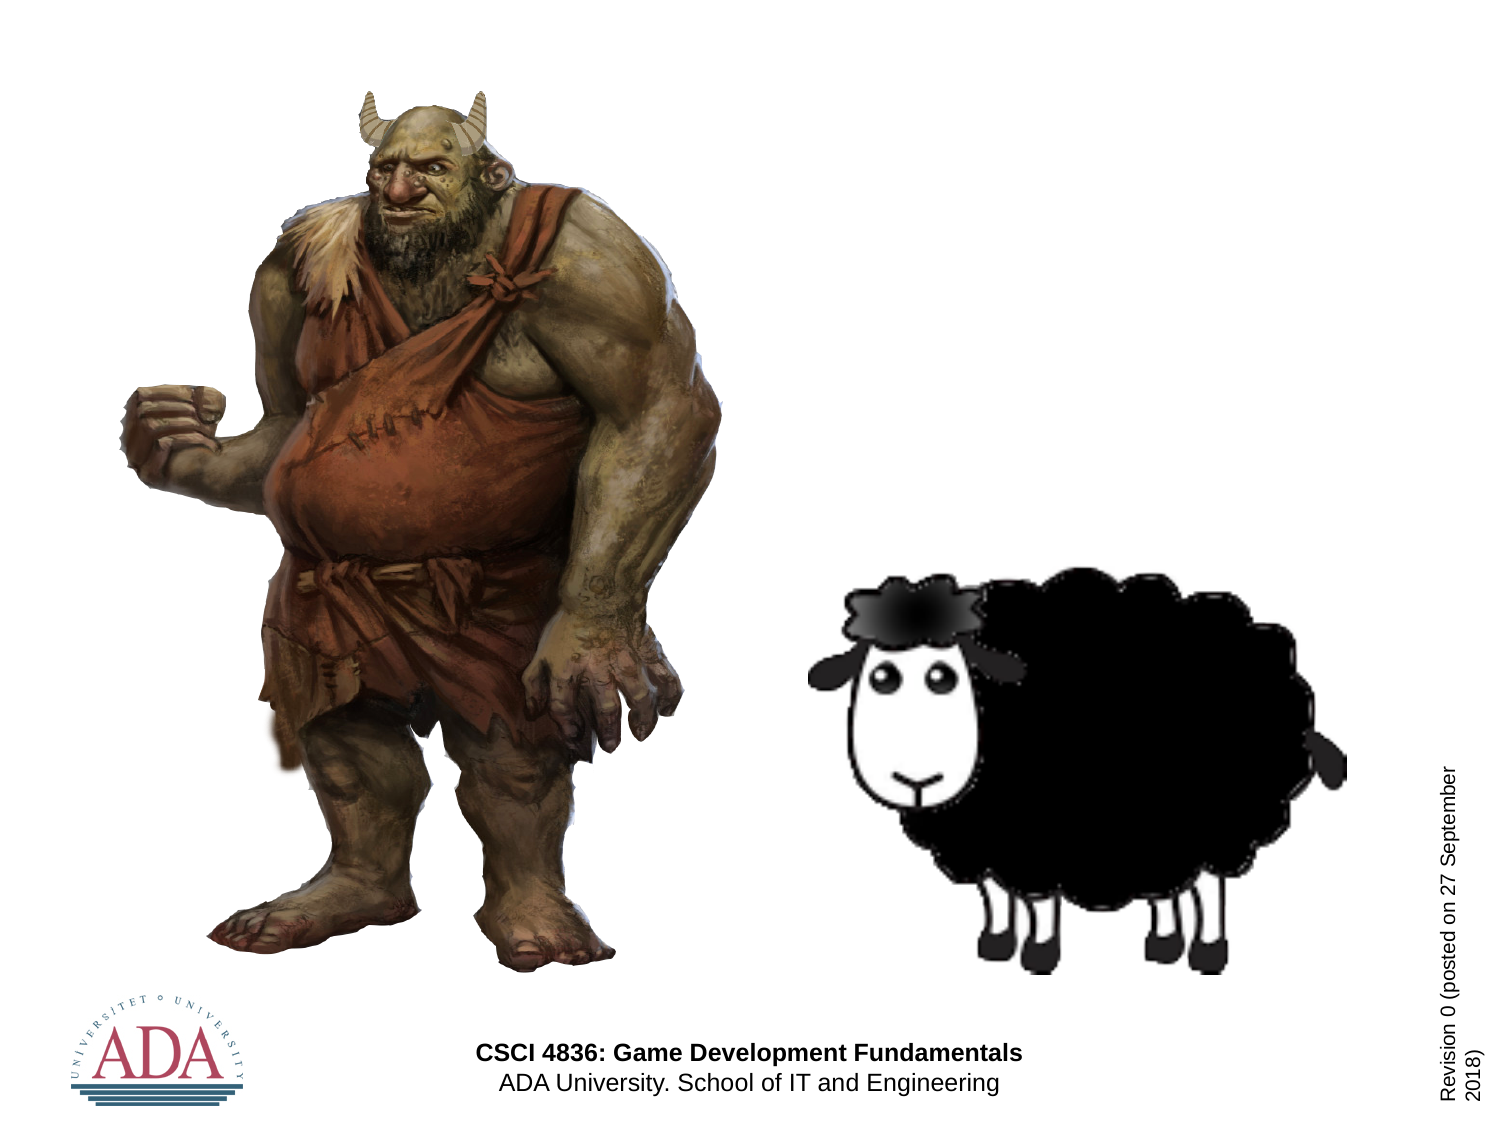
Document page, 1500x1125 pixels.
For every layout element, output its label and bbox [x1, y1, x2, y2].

picture [71, 995, 243, 1106]
picture [74, 90, 770, 984]
picture [807, 562, 1348, 975]
